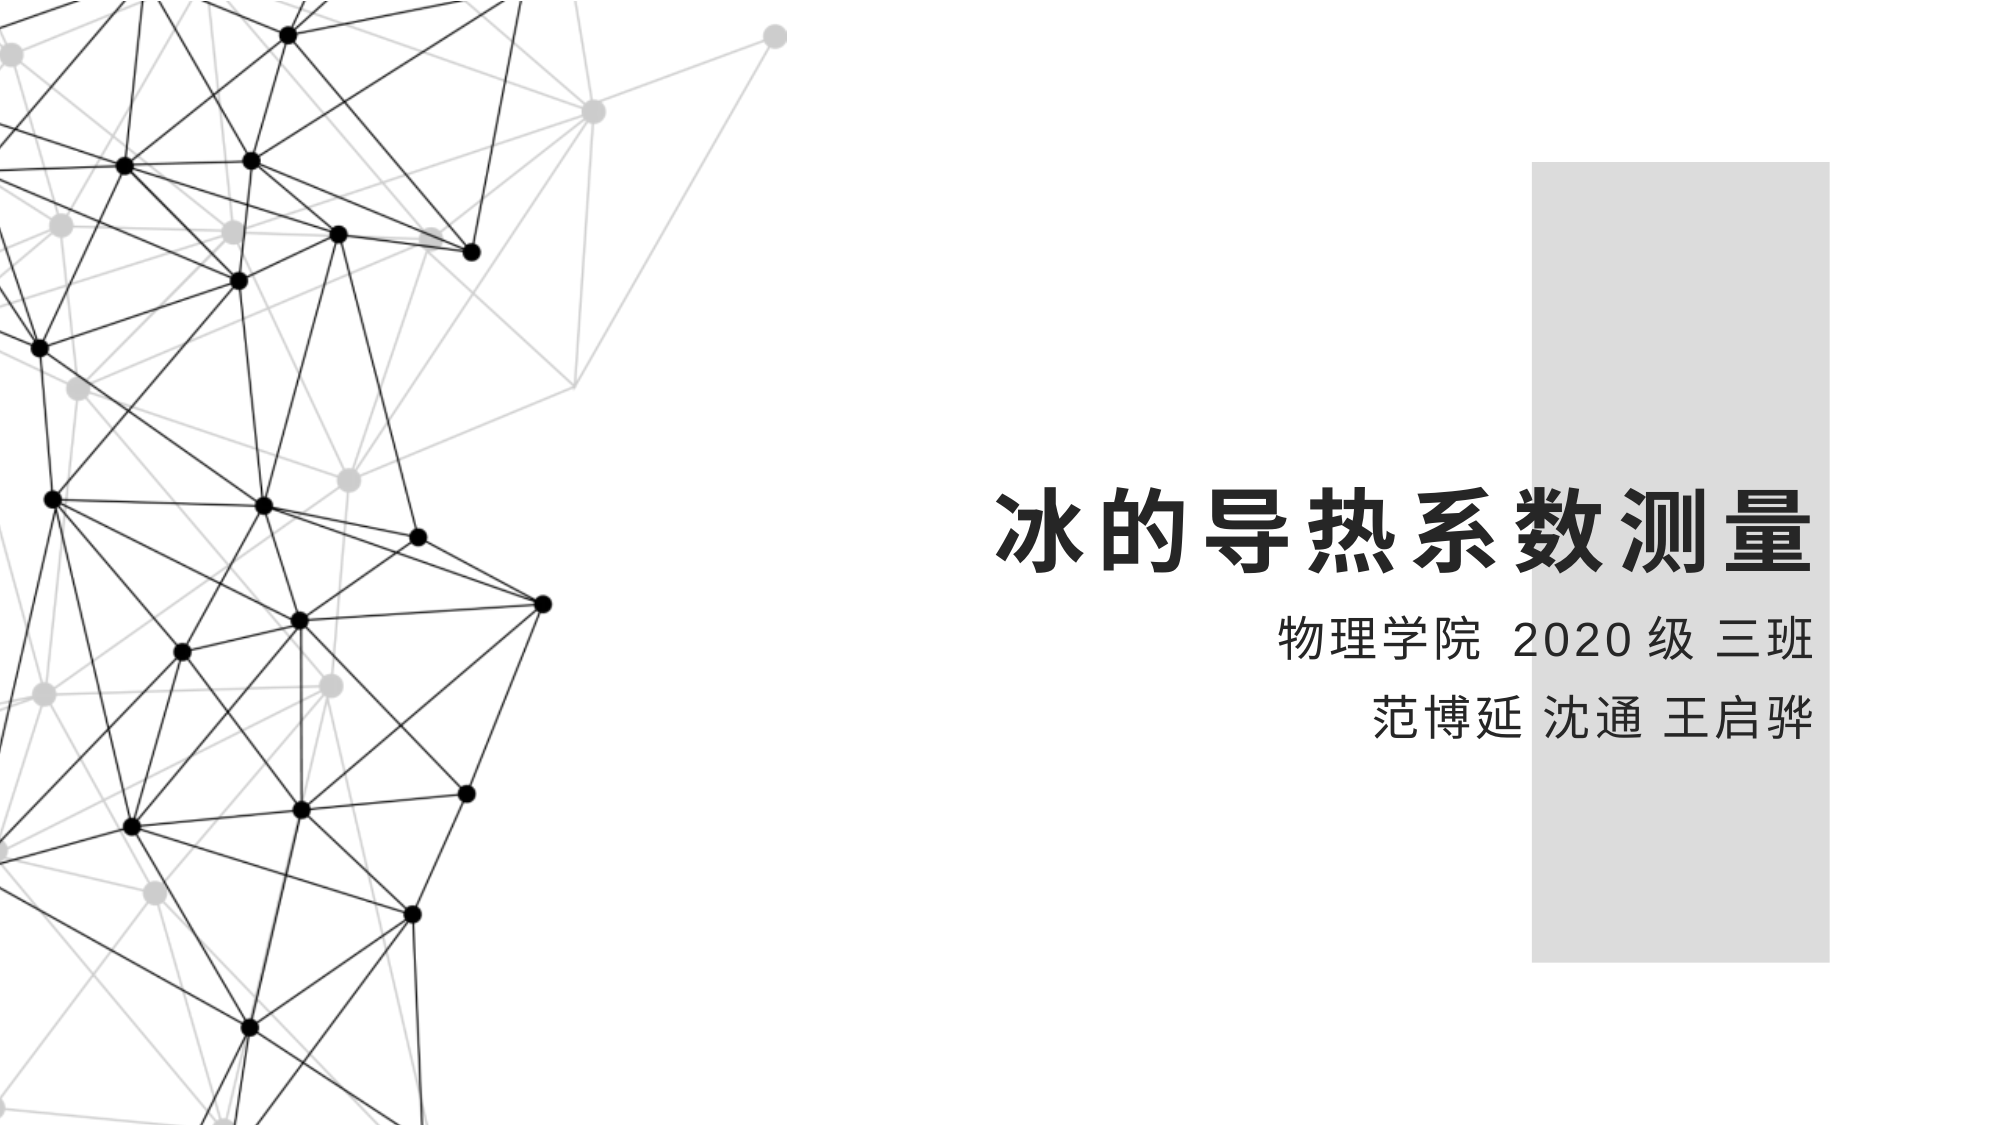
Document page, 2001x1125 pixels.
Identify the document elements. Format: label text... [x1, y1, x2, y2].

picture [0, 1, 787, 1125]
title 冰的导热系数测量 [762, 442, 1830, 592]
subtitle 物理学院 2020级 三班 范博延 沈通 王启骅 [763, 601, 1830, 671]
